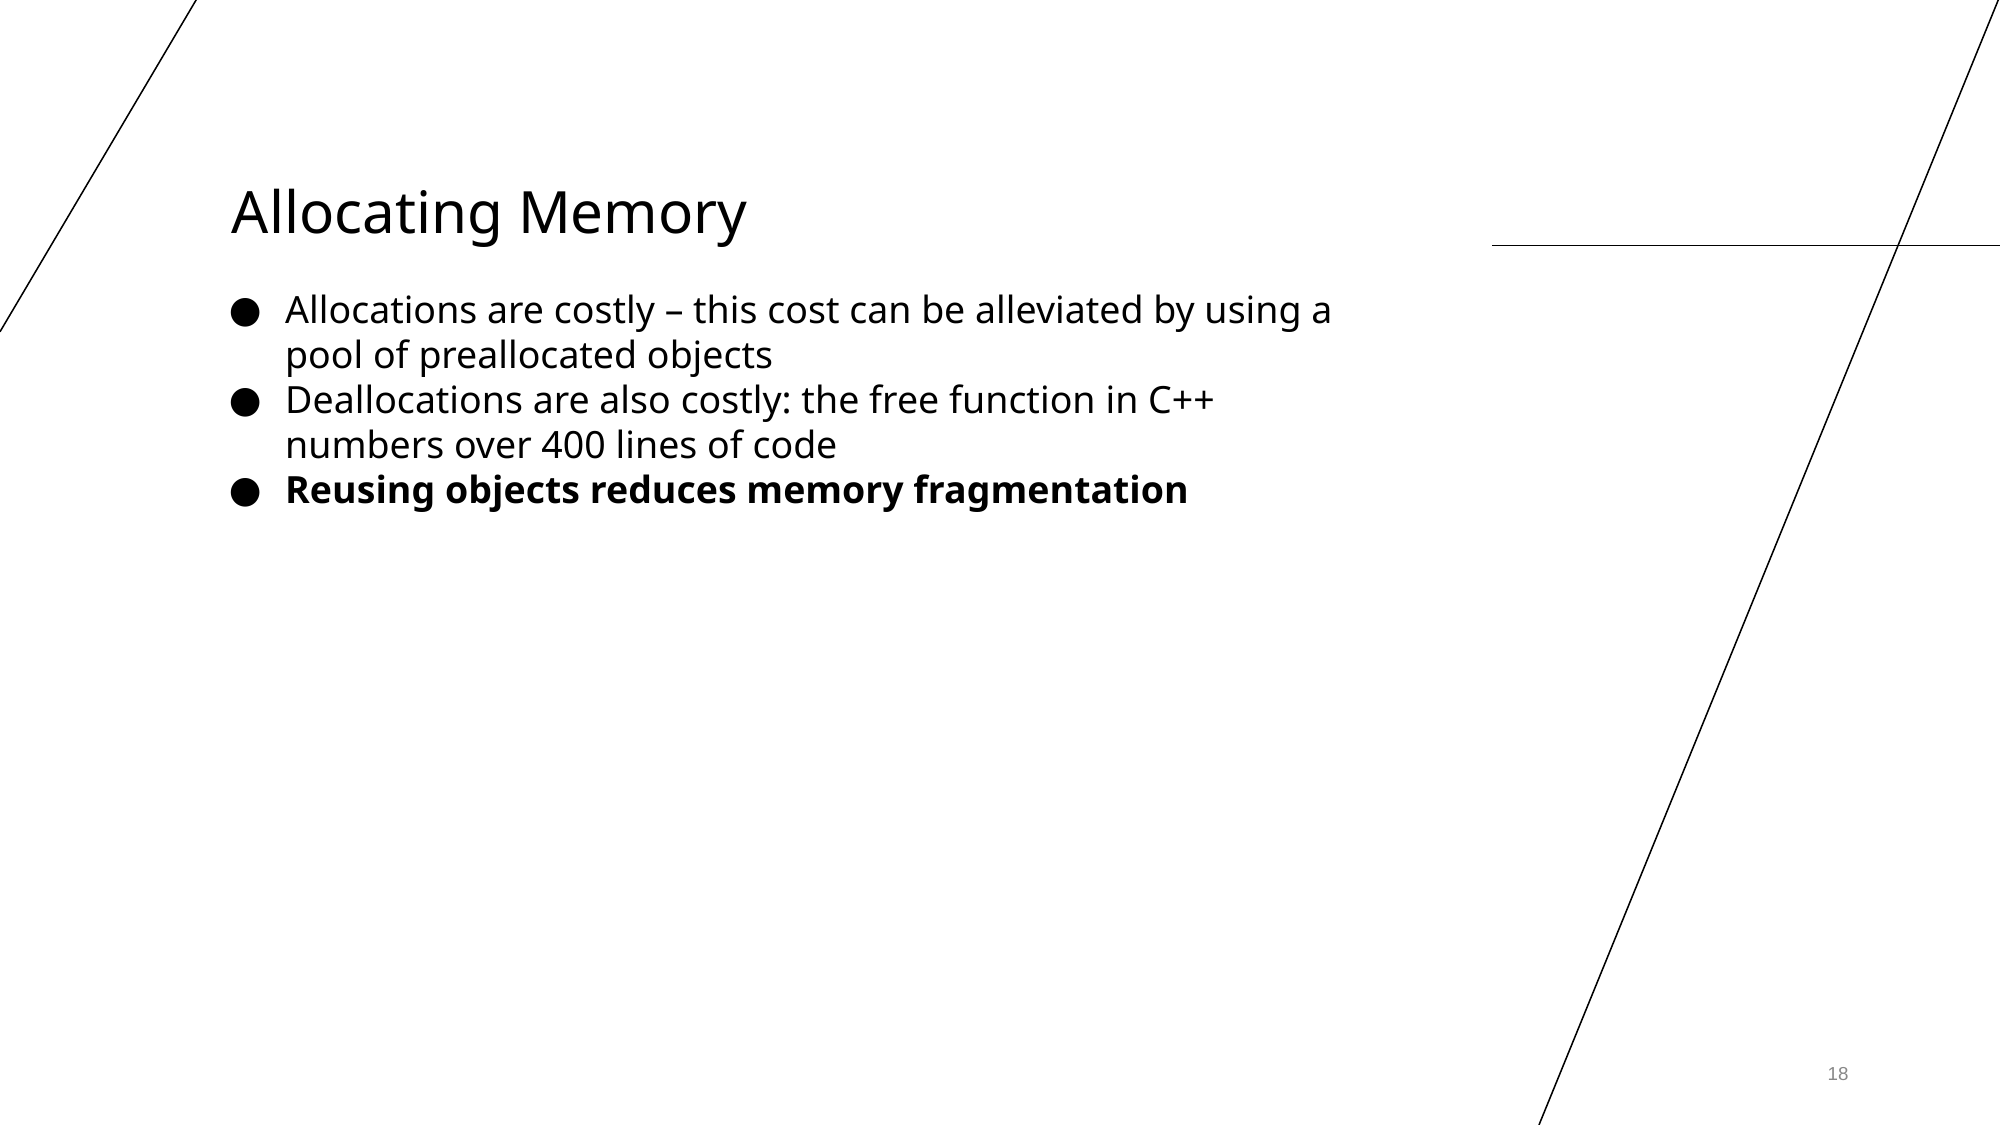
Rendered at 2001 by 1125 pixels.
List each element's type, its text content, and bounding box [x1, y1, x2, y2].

list Allocations are costly – this cost can be alleviated by using a pool of preallocated objects Deallocations are also costly: the free function in C++ numbers over 400 lines of code Reusing objects reduces memory fragmentation [195, 278, 1391, 1089]
slide_number ‹#› [1701, 1042, 1864, 1103]
title Allocating Memory [216, 43, 1413, 254]
